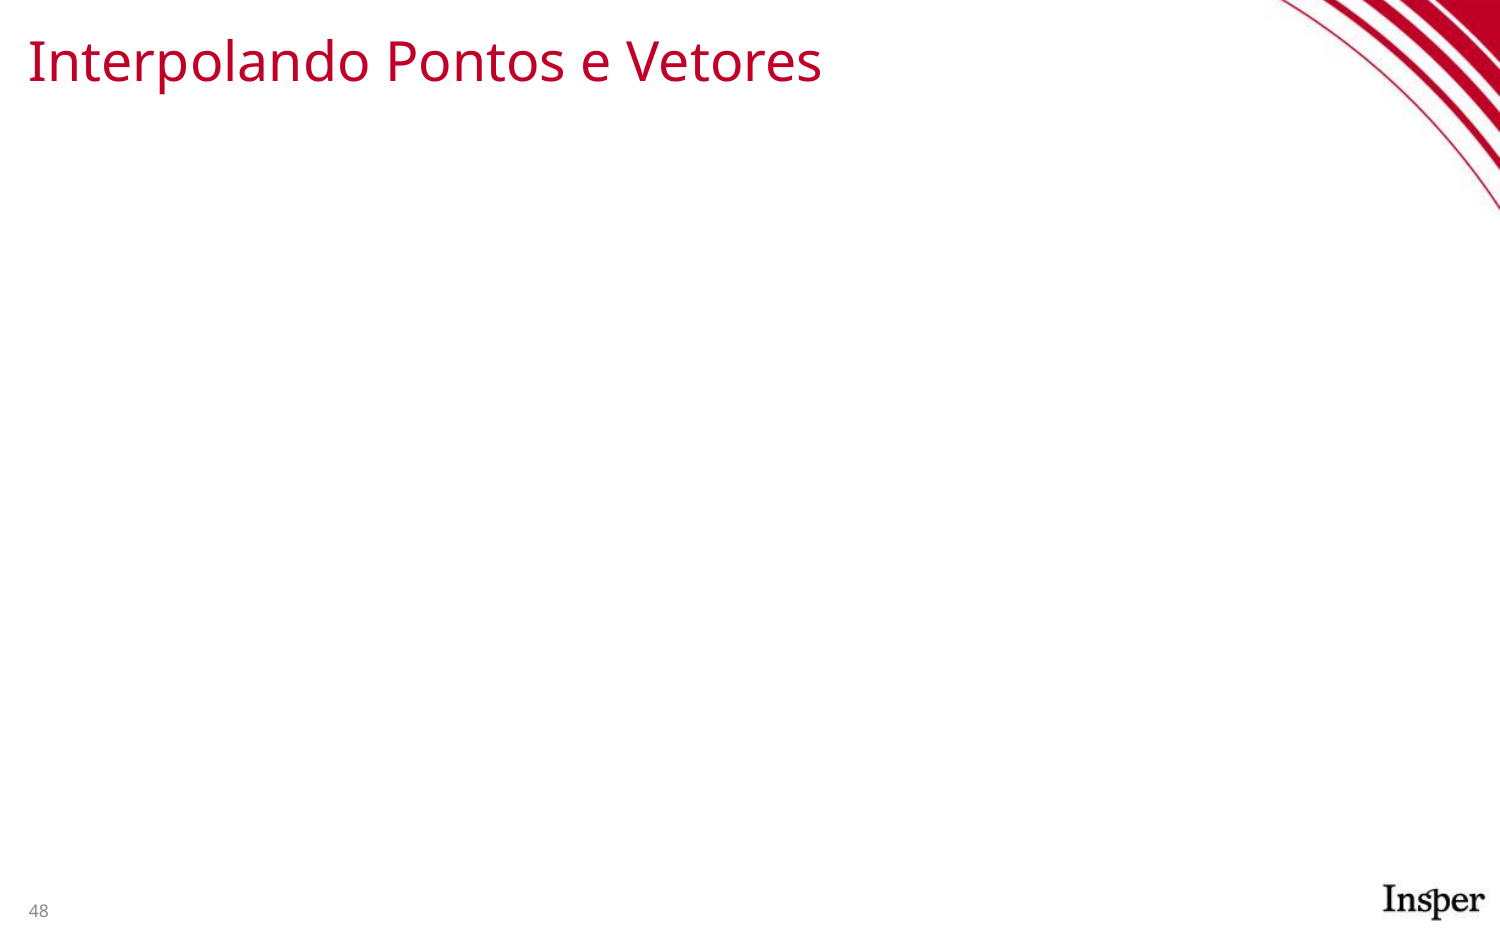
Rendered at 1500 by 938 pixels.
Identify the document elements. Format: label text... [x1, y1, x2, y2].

slide_number 48 [0, 887, 78, 938]
picture [249, 0, 1500, 938]
title Interpolando Pontos e Vetores [13, 18, 1397, 104]
